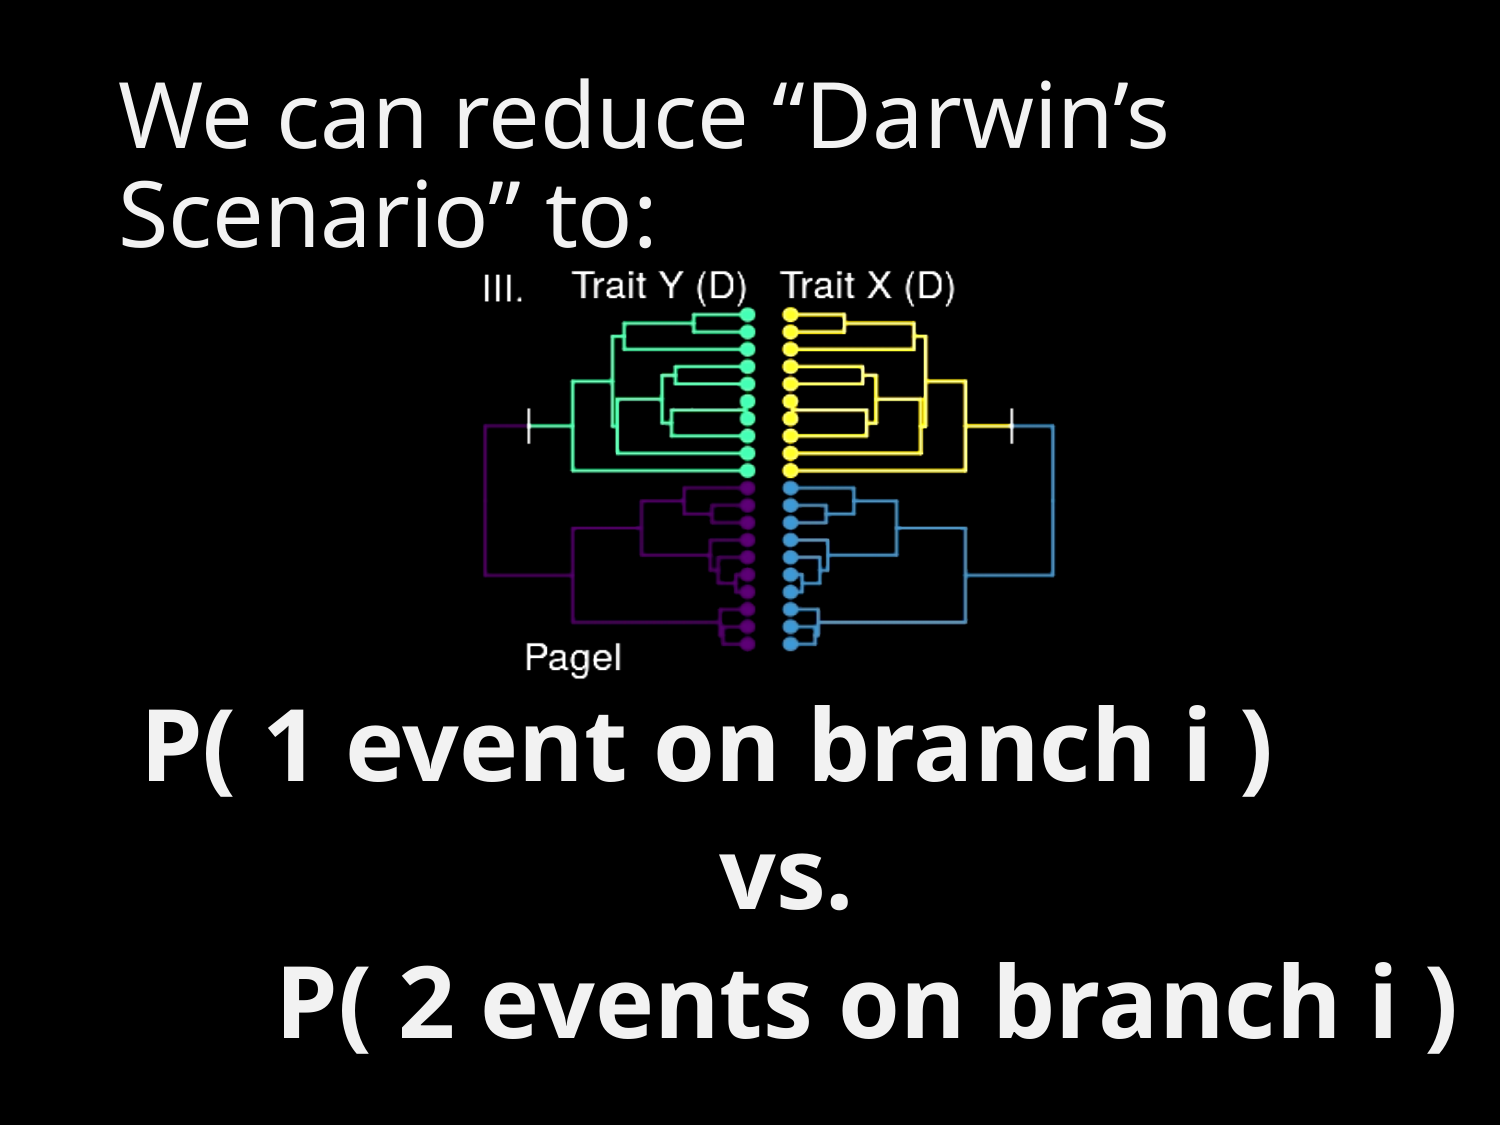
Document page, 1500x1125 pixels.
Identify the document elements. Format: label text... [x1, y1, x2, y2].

list P( 1 event on branch i ) vs. P( 2 events on branch i ) [125, 687, 1475, 1125]
picture [428, 212, 1088, 813]
title We can reduce “Darwin’s Scenario” to: [103, 59, 1397, 278]
